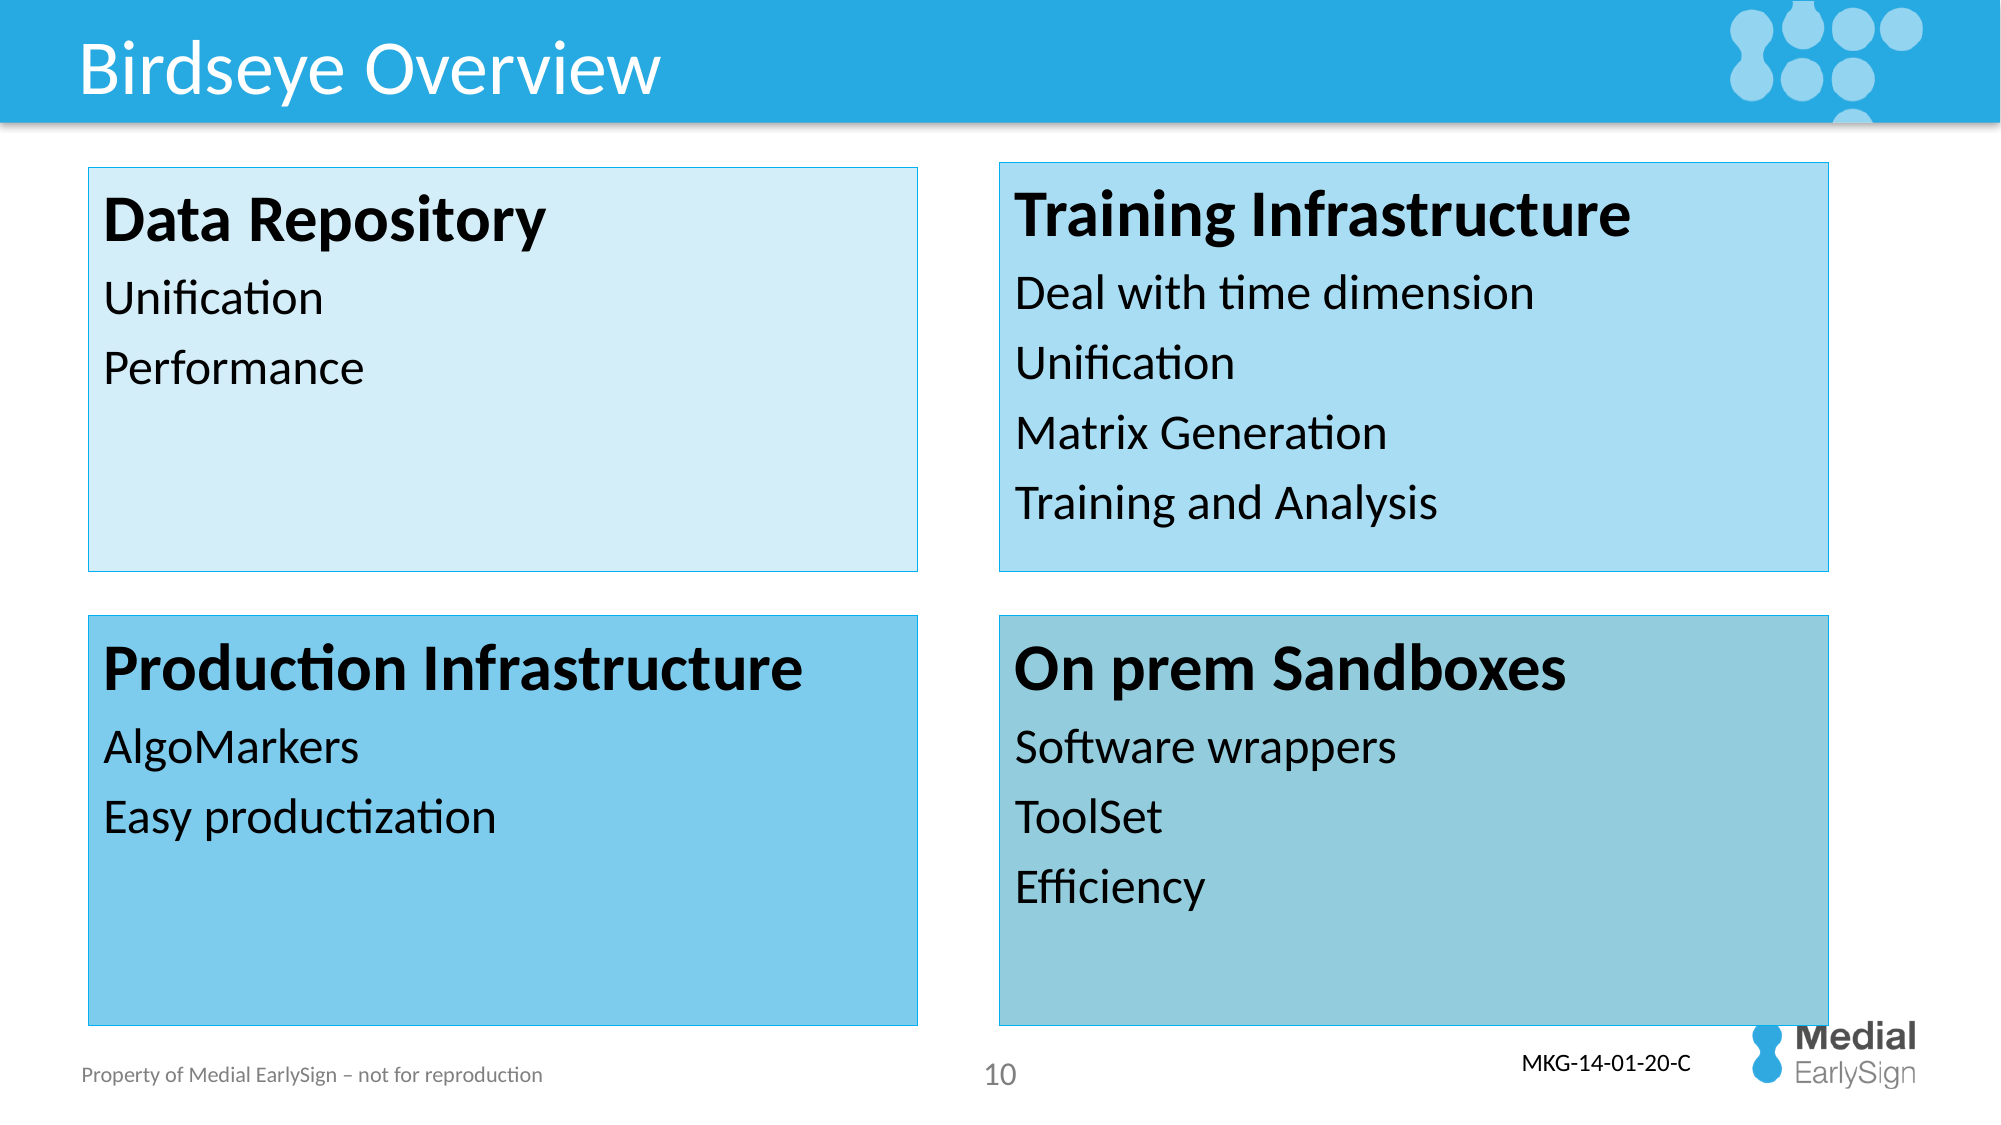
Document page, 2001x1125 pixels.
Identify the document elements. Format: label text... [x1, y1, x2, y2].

text_box On prem Sandboxes Software wrappers ToolSet Efficiency [999, 615, 1829, 1026]
list Training Infrastructure Deal with time dimension Unification Matrix Generation Training and Analysis [999, 162, 1829, 572]
title Birdseye Overview [63, 8, 1729, 119]
picture [1730, 1, 1923, 123]
picture [1752, 986, 1915, 1089]
text_box Data Repository Unification Performance [88, 167, 918, 572]
text_box Production Infrastructure AlgoMarkers Easy productization [88, 615, 918, 1026]
